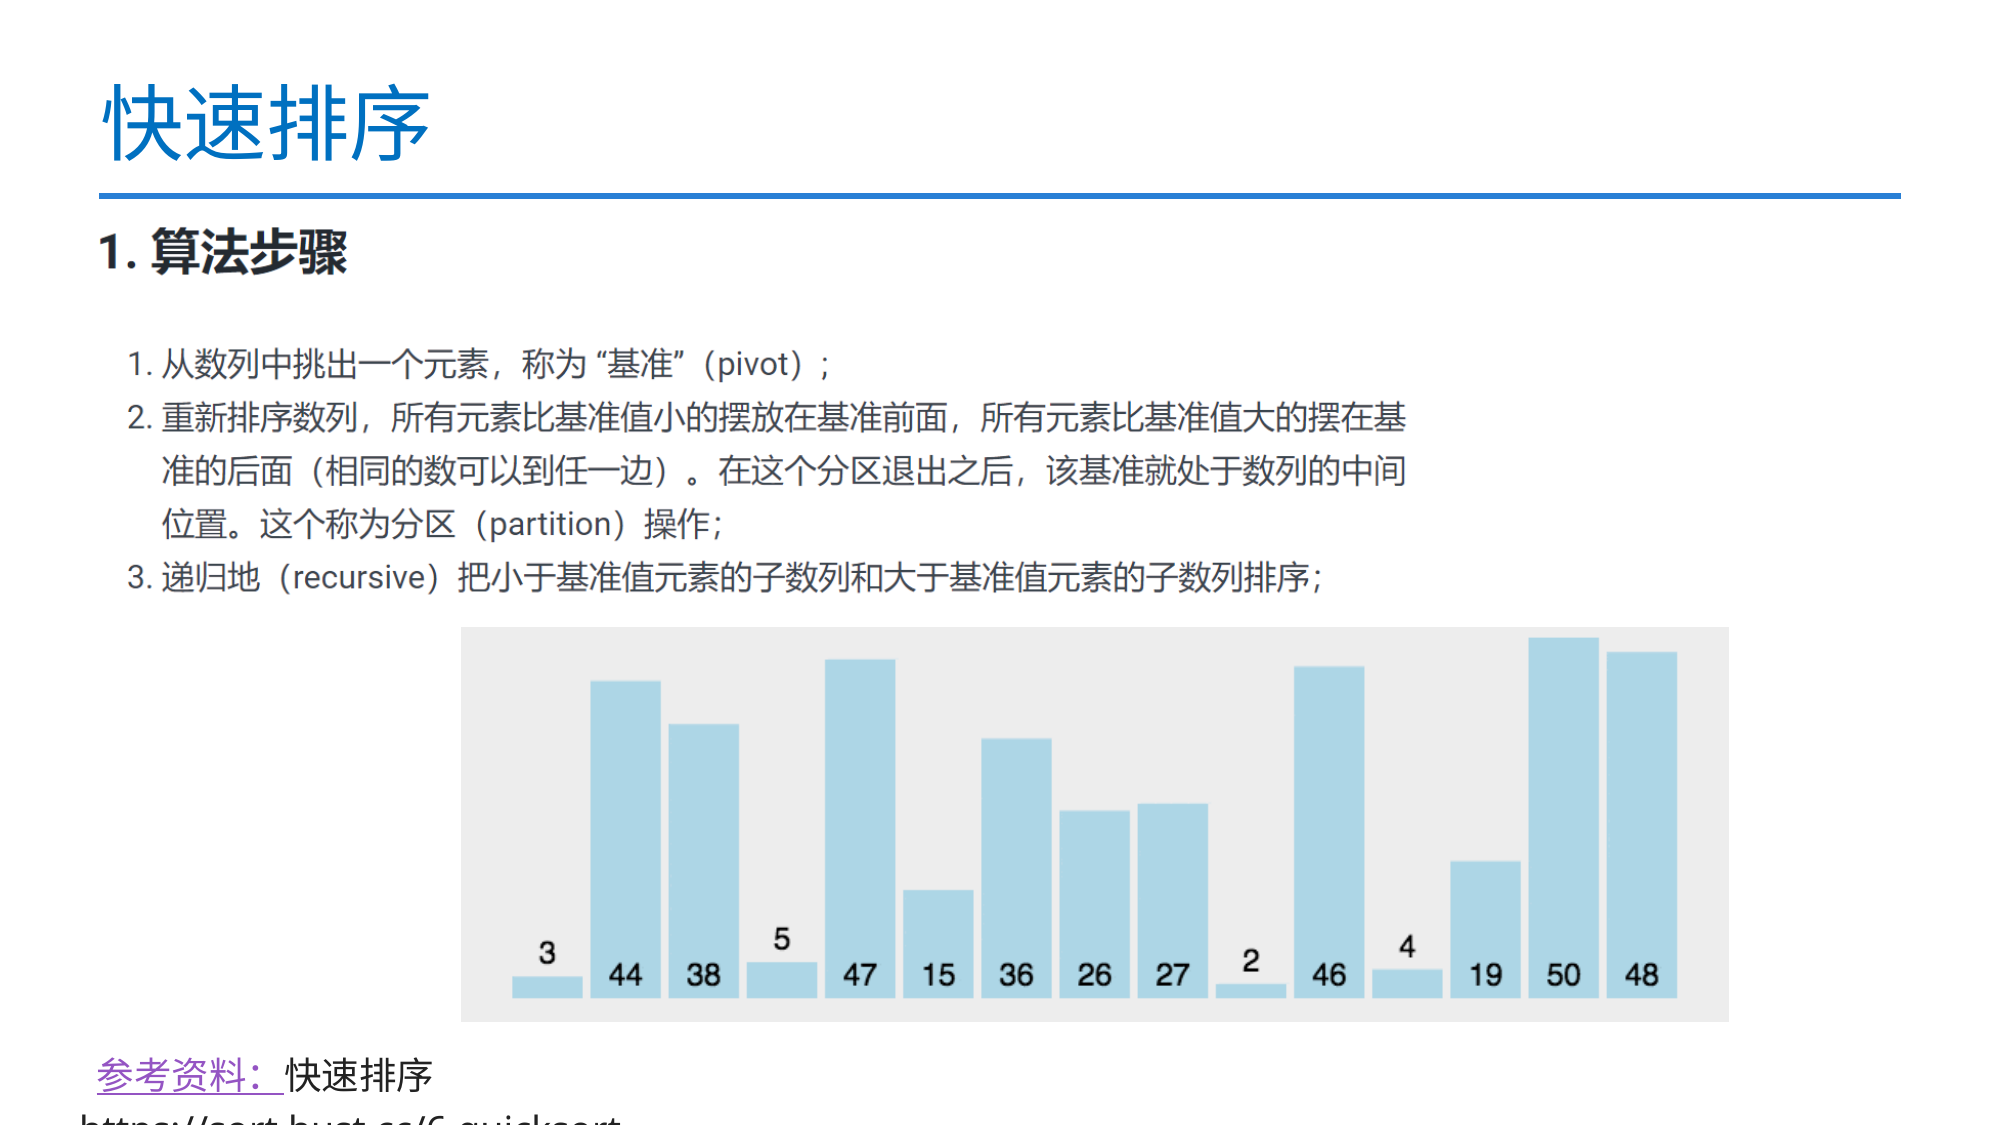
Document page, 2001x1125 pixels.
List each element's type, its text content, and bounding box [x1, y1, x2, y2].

title 快速排序 [85, 73, 1383, 179]
picture [85, 211, 1437, 613]
text_box 参考资料：快速排序 https://sort.hust.cc/6.quicksort [64, 1044, 1000, 1125]
picture [461, 627, 1729, 1022]
